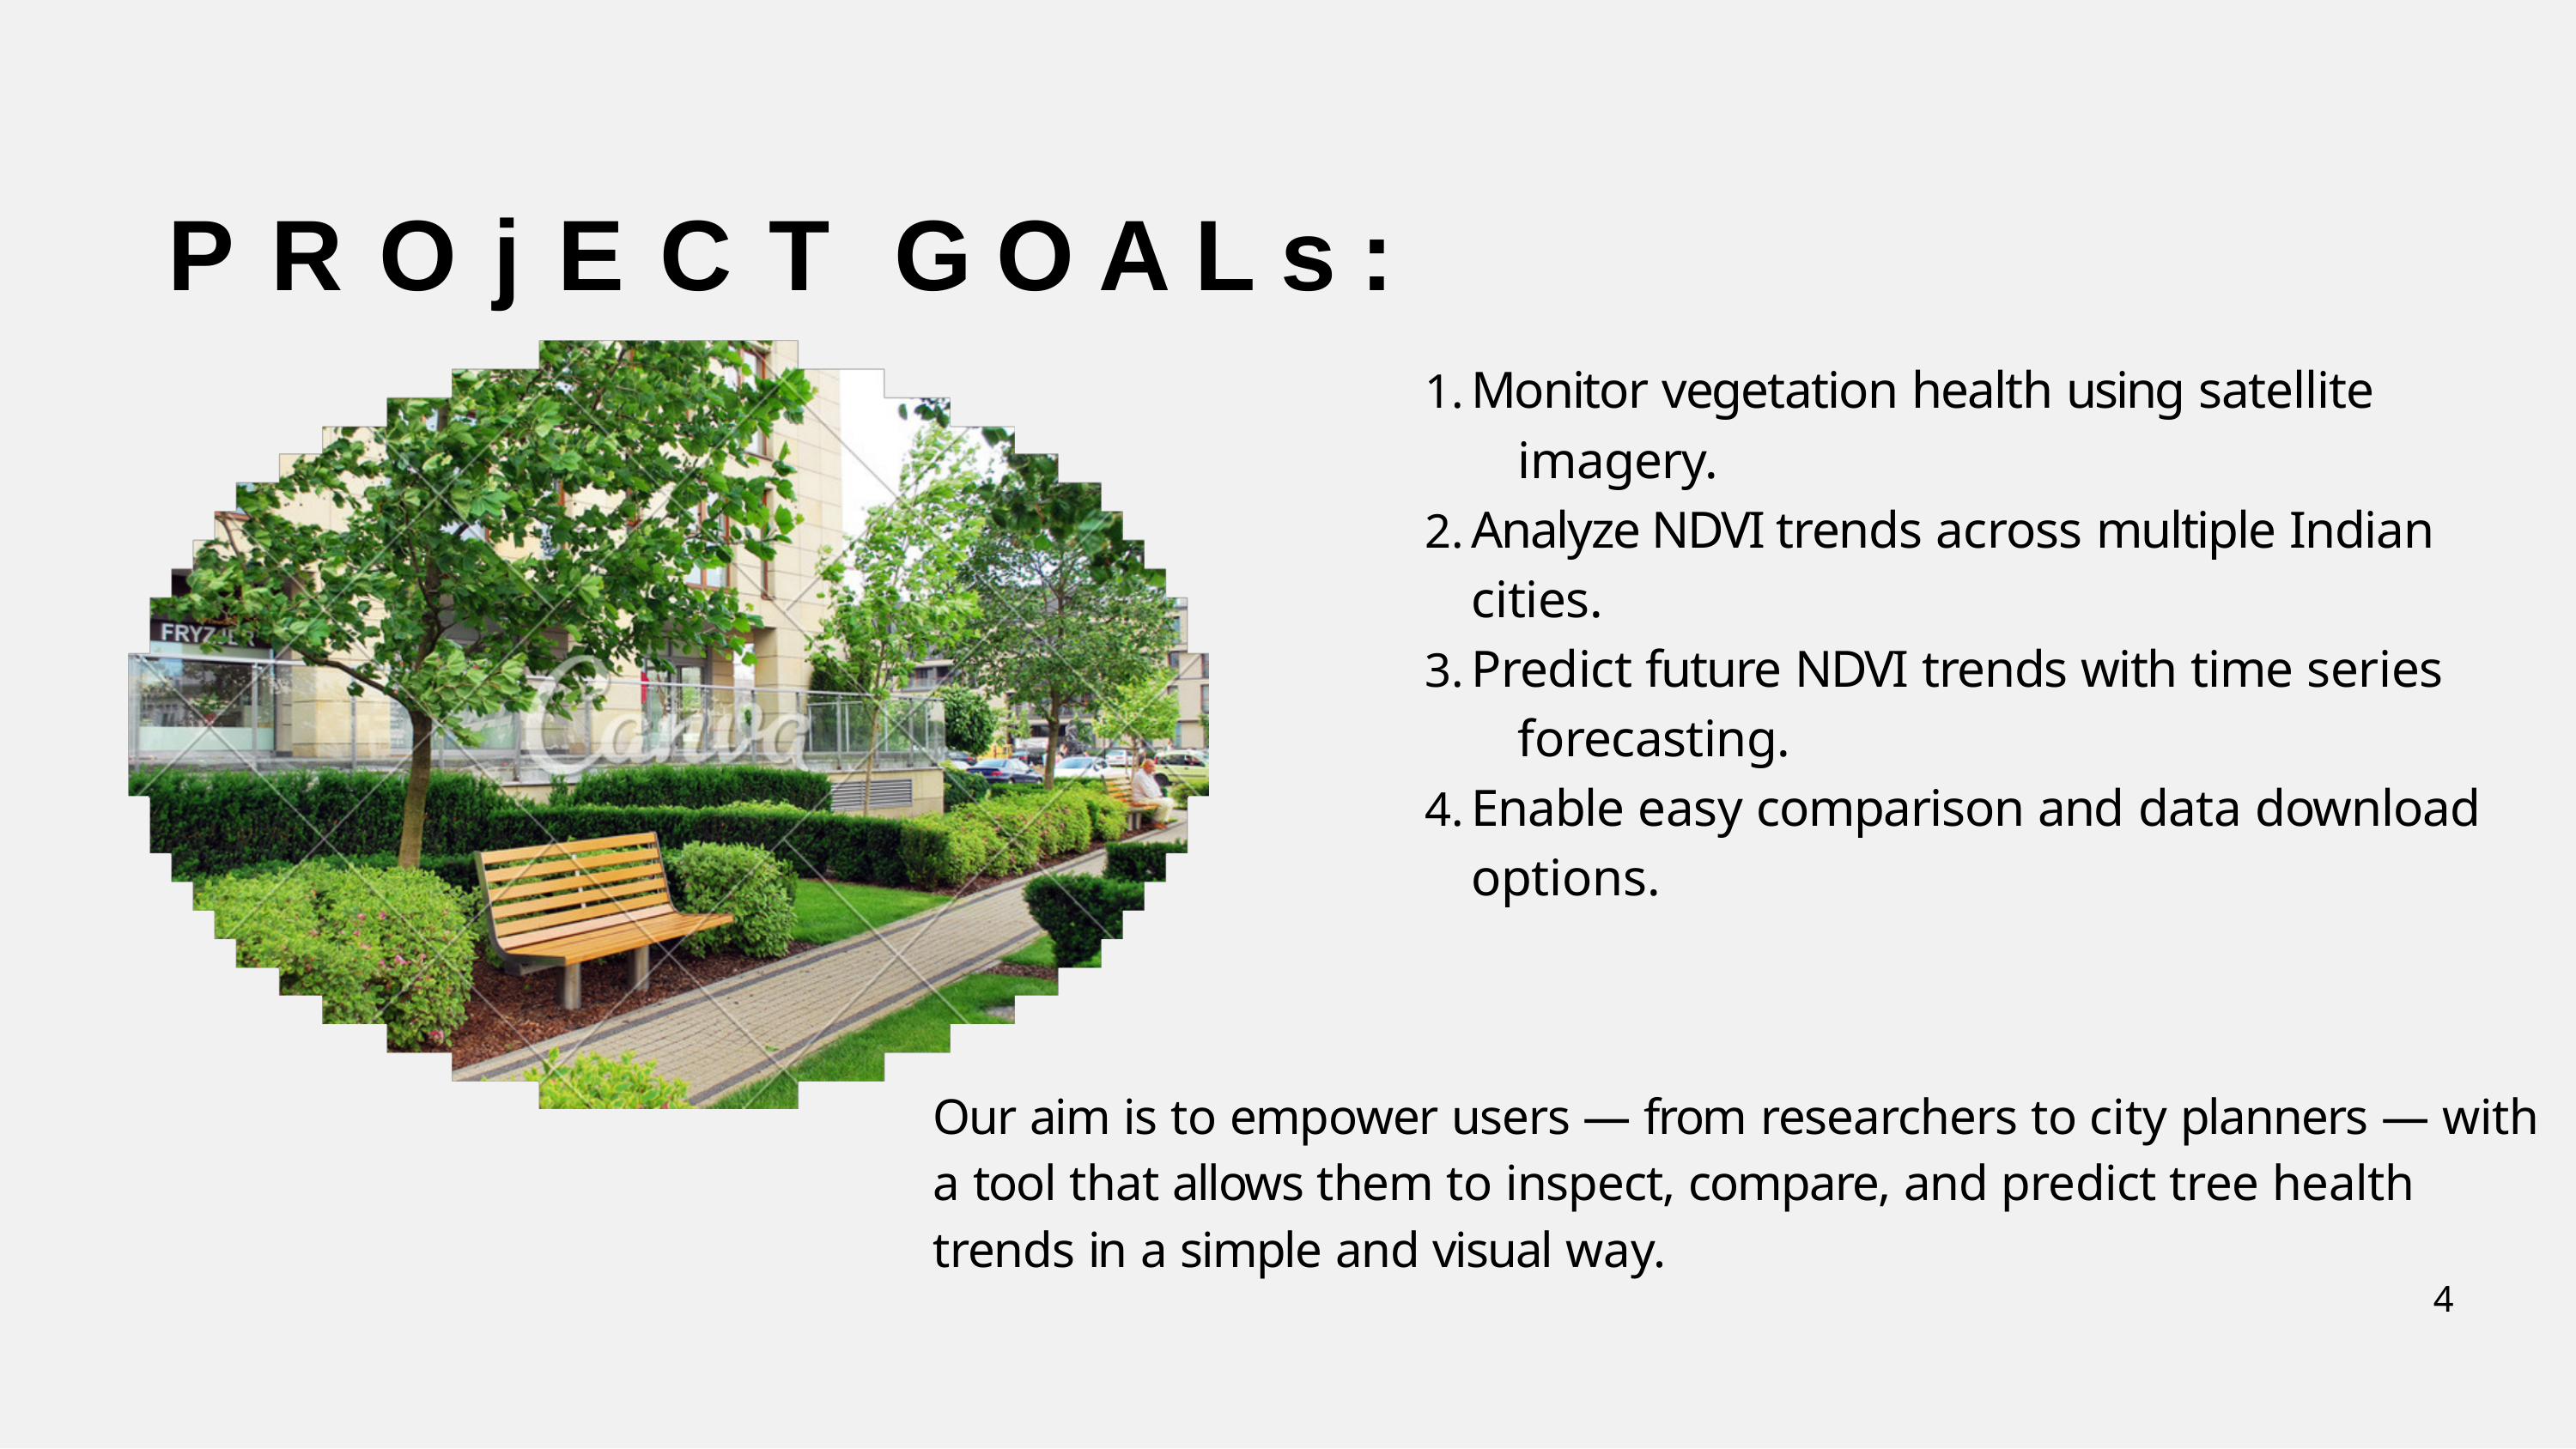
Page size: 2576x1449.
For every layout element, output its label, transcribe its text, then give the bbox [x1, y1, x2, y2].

list Monitor vegetation health using satellite imagery. Analyze NDVI trends across multiple Indian cities. Predict future NDVI trends with time series forecasting. Enable easy comparison and data download options. [1425, 347, 2495, 1075]
title PROjECT GOALs: [166, 188, 1425, 433]
text_box Our aim is to empower users — from researchers to city planners — with a tool that allows them to inspect, compare, and predict tree health trends in a simple and visual way. 4 [931, 1075, 2544, 1320]
picture [127, 339, 1209, 1110]
